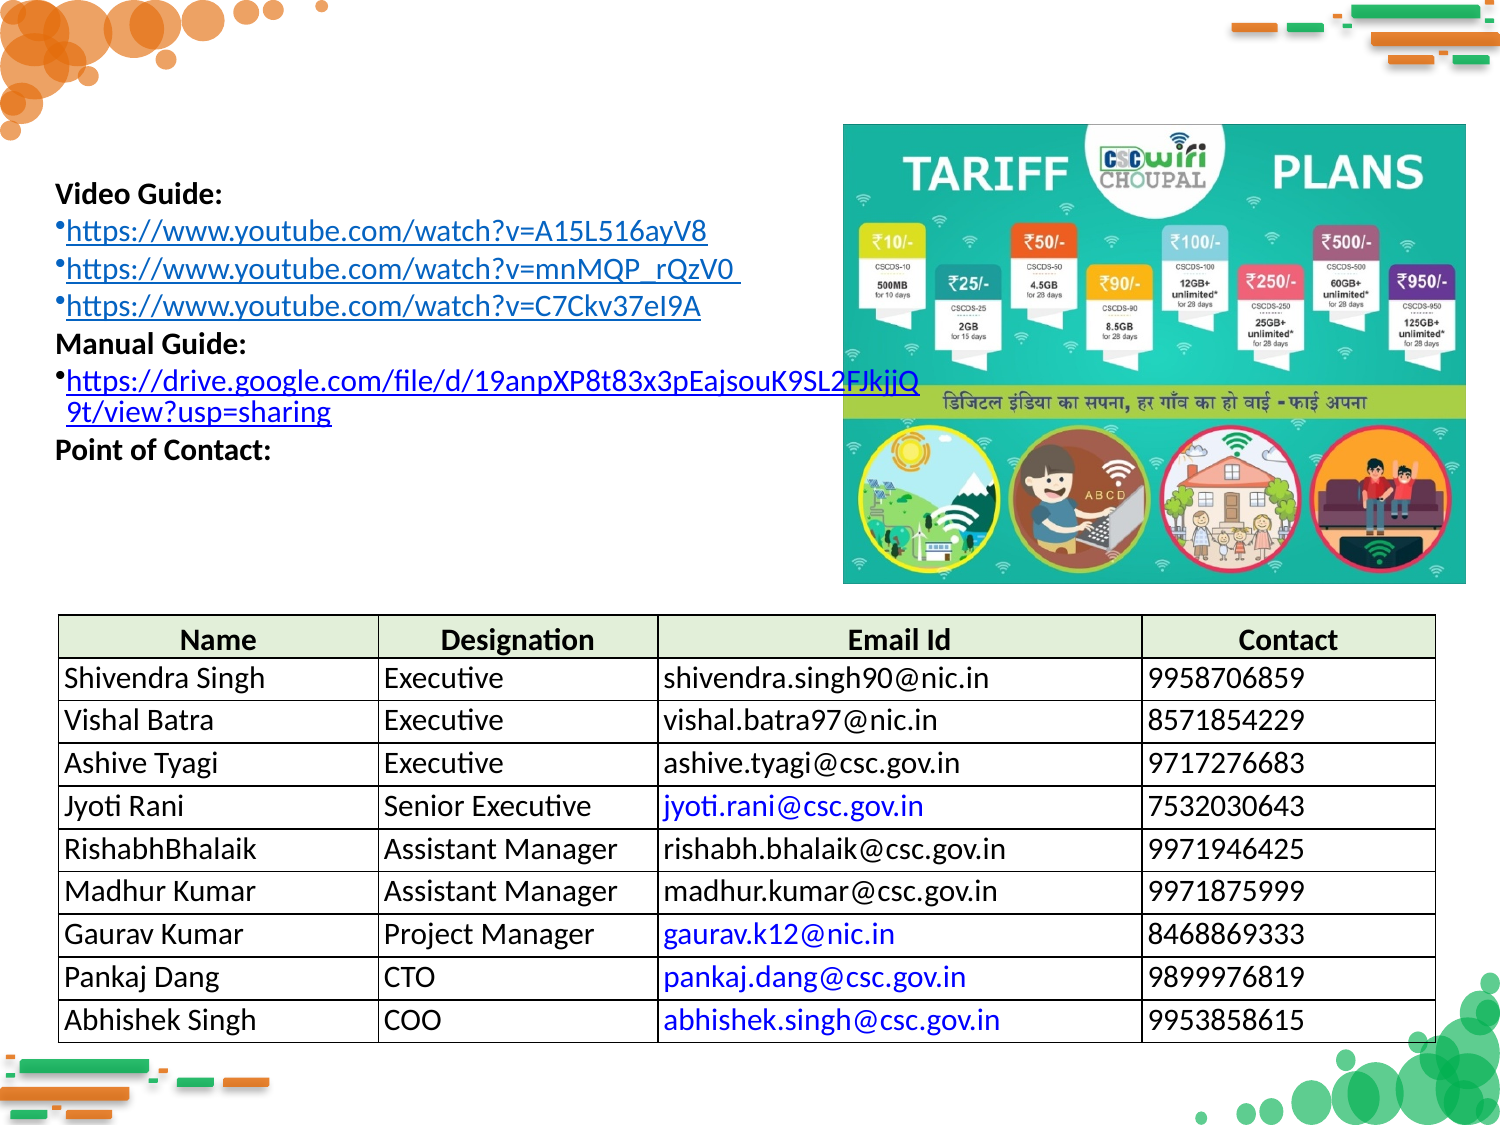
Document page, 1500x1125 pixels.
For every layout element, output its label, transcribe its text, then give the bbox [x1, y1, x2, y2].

table_header Name [59, 616, 378, 657]
table_cell 7532030643 [1143, 787, 1435, 828]
table_cell Vishal Batra [59, 701, 378, 742]
table_cell Project Manager [379, 915, 657, 956]
table_cell rishabh.bhalaik@csc.gov.in [659, 830, 1141, 871]
table_cell vishal.batra97@nic.in [659, 701, 1141, 742]
table_cell 9958706859 [1143, 659, 1435, 700]
table_cell jyoti.rani@csc.gov.in [659, 787, 1141, 828]
table_cell 9971875999 [1143, 872, 1435, 913]
table_cell COO [379, 1001, 657, 1042]
table_cell 9899976819 [1143, 958, 1435, 999]
table_cell CTO [379, 958, 657, 999]
table_cell 9953858615 [1143, 1001, 1435, 1042]
table_header Designation [379, 616, 657, 657]
table_cell Assistant Manager [379, 830, 657, 871]
text_box Video Guide: https://www.youtube.com/watch?v=A15L516ayV8 https://www.youtube.com/watch?v=mnMQP_rQzV0 https://www.youtube.com/watch?v=C7Ckv37eI9A Manual Guide: https://drive.google.com/file/d/19anpXP8t83x3pEajsouK9SL2FJkjjQ9t/view?usp=sharing Point of Contact: [46, 169, 838, 477]
table_cell Senior Executive [379, 787, 657, 828]
table_cell Ashive Tyagi [59, 744, 378, 785]
table_cell Executive [379, 701, 657, 742]
table_cell Assistant Manager [379, 872, 657, 913]
table_header Email Id [659, 616, 1141, 657]
table_cell 8571854229 [1143, 701, 1435, 742]
table_cell Executive [379, 659, 657, 700]
table_cell gaurav.k12@nic.in [659, 915, 1141, 956]
table_cell abhishek.singh@csc.gov.in [659, 1001, 1141, 1042]
table_cell Gaurav Kumar [59, 915, 378, 956]
table_cell Jyoti Rani [59, 787, 378, 828]
table_cell Shivendra Singh [59, 659, 378, 700]
table_cell pankaj.dang@csc.gov.in [659, 958, 1141, 999]
table_cell Pankaj Dang [59, 958, 378, 999]
table_cell madhur.kumar@csc.gov.in [659, 872, 1141, 913]
table_cell ashive.tyagi@csc.gov.in [659, 744, 1141, 785]
table_cell Executive [379, 744, 657, 785]
table_cell Abhishek Singh [59, 1001, 378, 1042]
table_cell 8468869333 [1143, 915, 1435, 956]
picture [843, 124, 1466, 585]
table_cell RishabhBhalaik [59, 830, 378, 871]
table_cell 9717276683 [1143, 744, 1435, 785]
table_cell shivendra.singh90@nic.in [659, 659, 1141, 700]
table_cell Madhur Kumar [59, 872, 378, 913]
table_cell 9971946425 [1143, 830, 1435, 871]
table_header Contact [1143, 616, 1435, 657]
